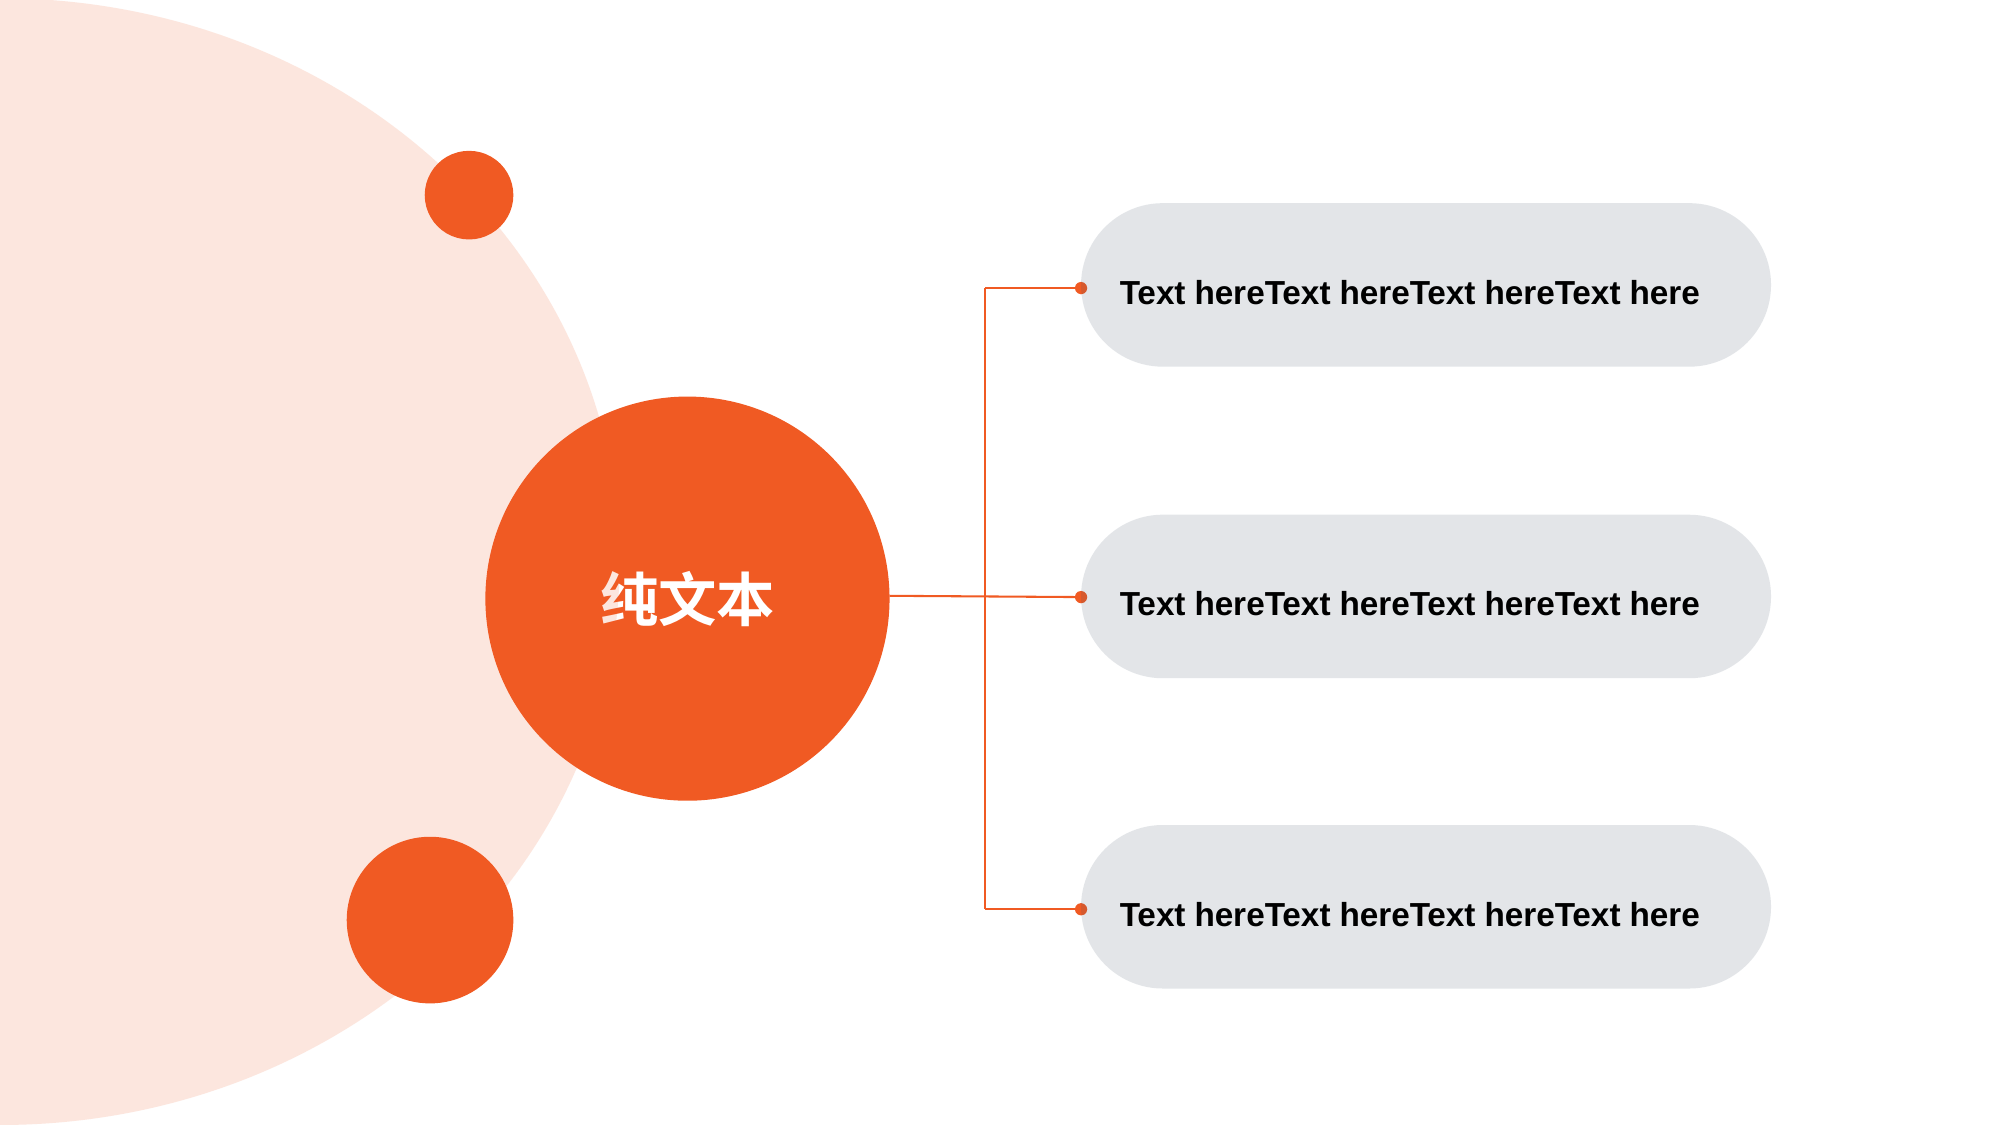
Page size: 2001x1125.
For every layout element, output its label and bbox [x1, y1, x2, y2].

text_box [0, 0, 1771, 1125]
